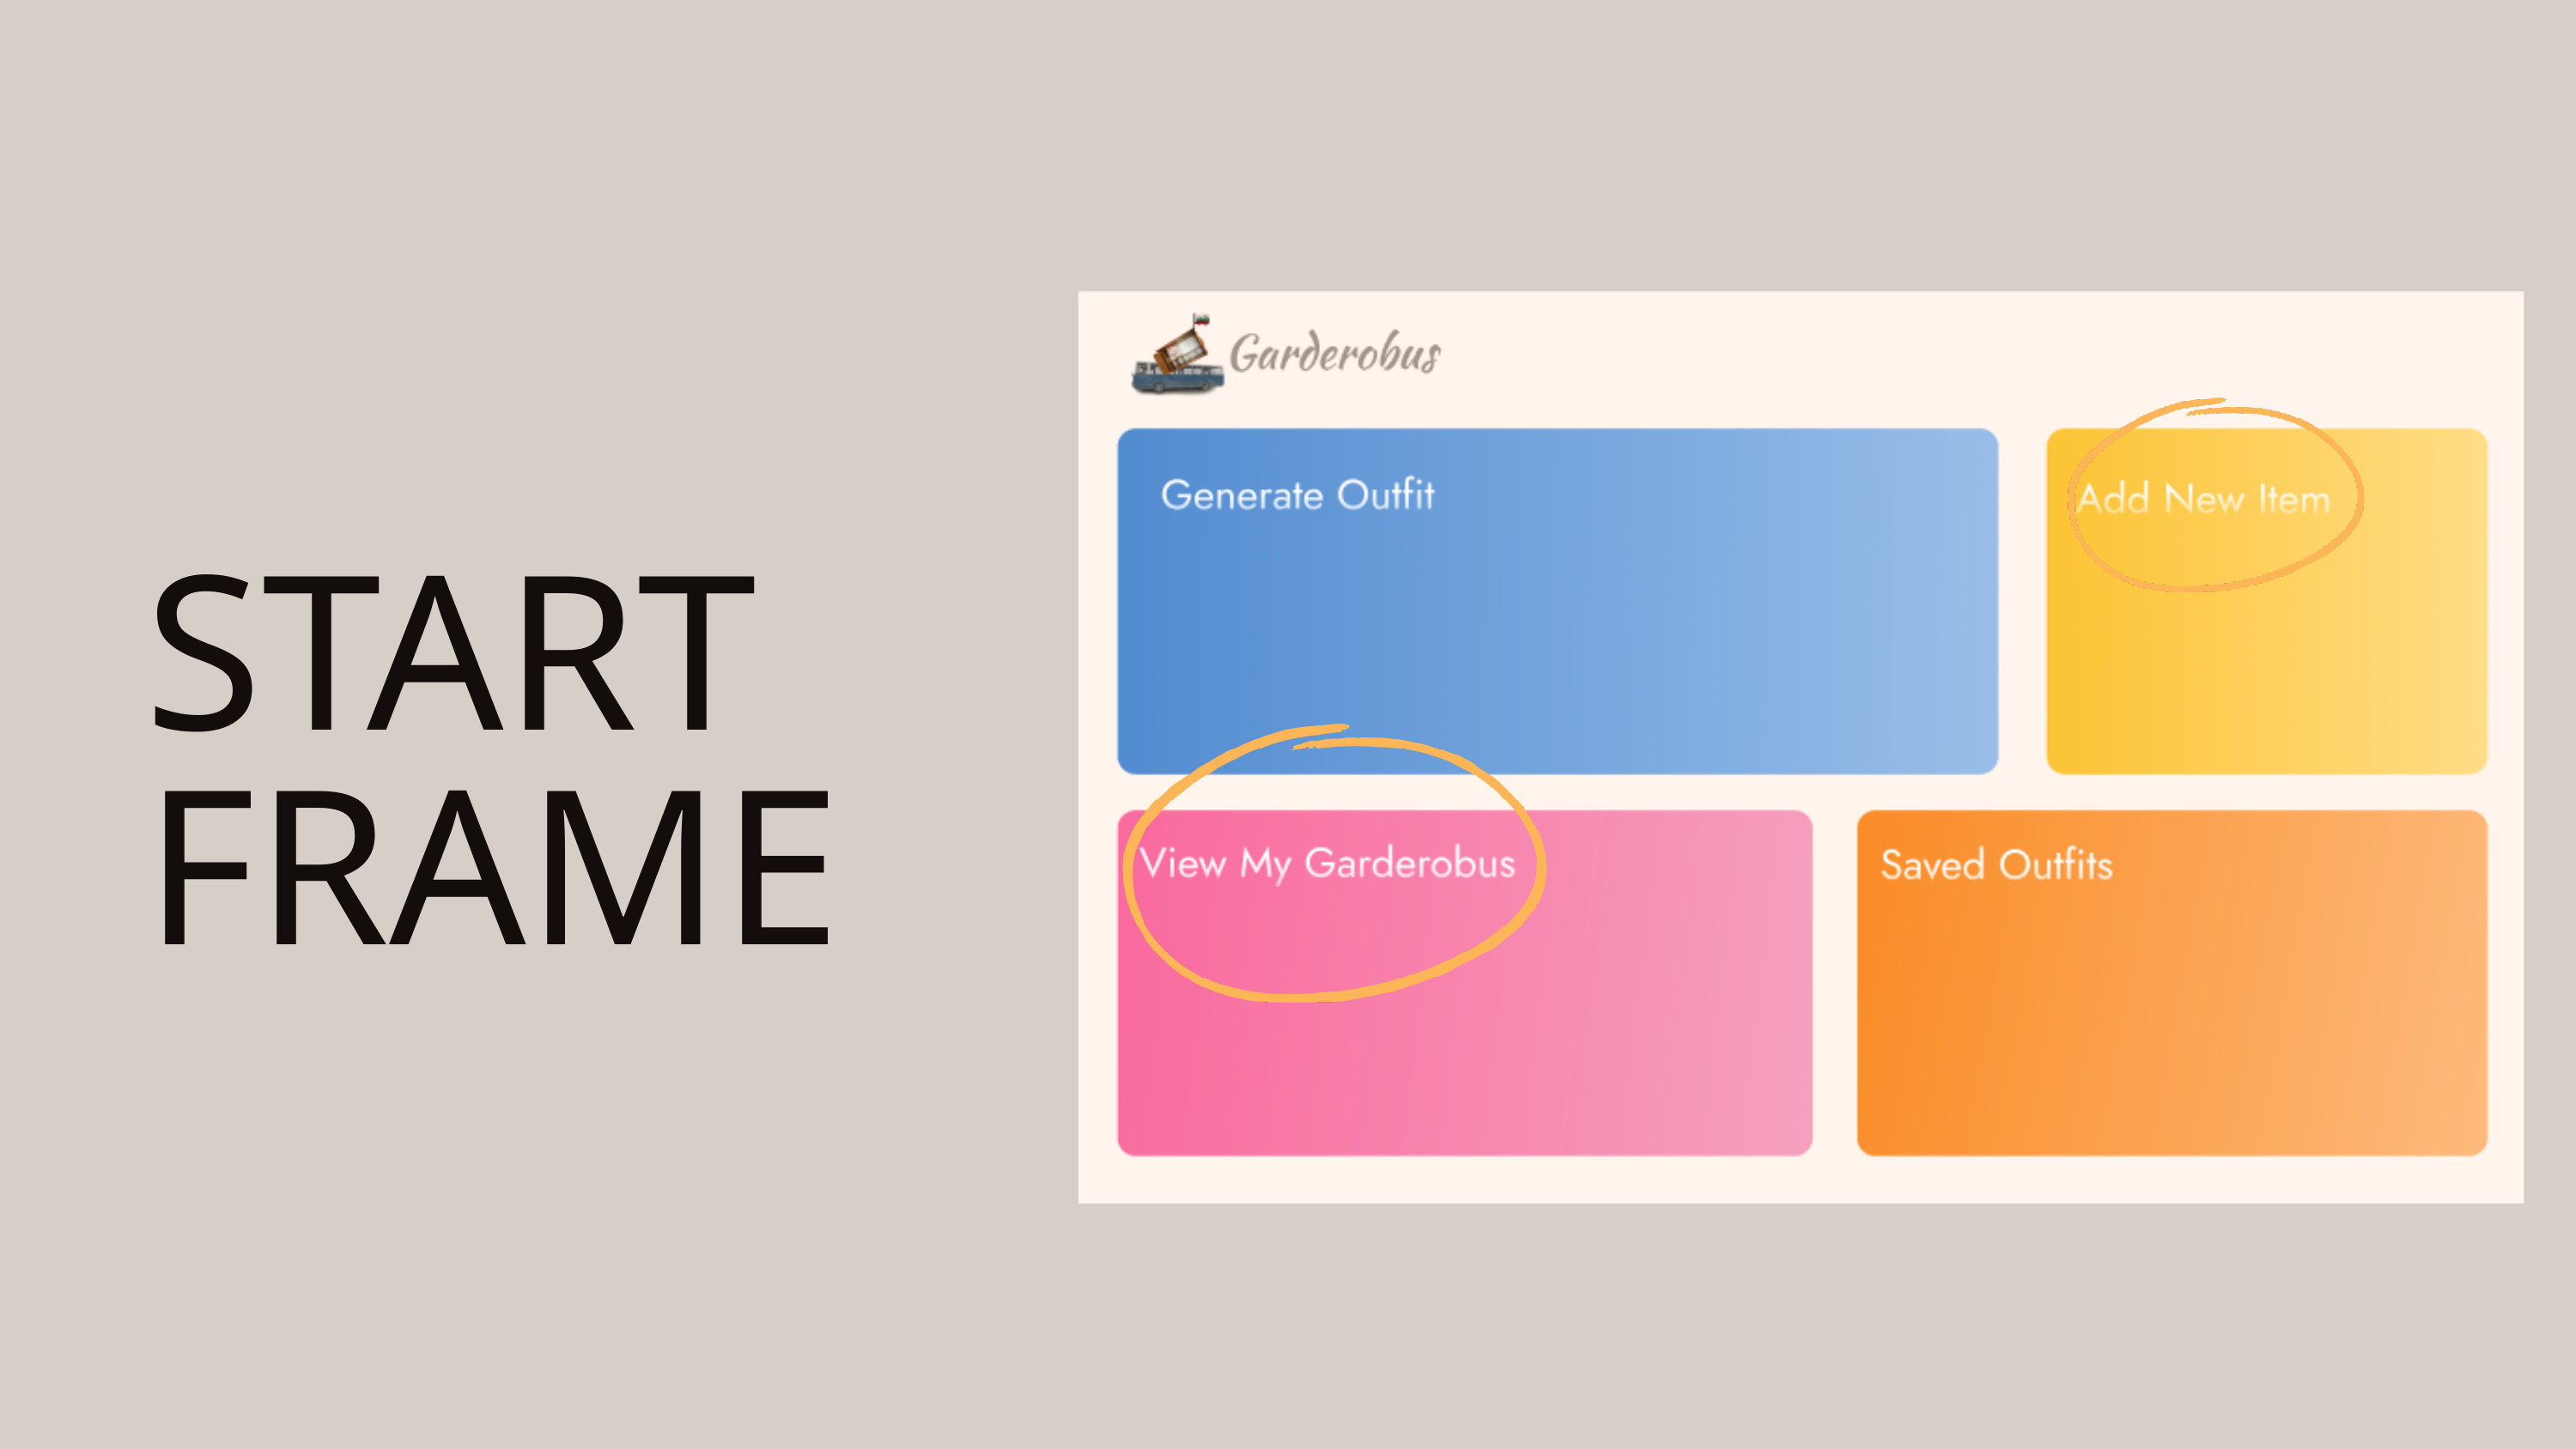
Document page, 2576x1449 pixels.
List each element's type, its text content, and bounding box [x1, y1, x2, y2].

text_box START FRAME [144, 558, 1073, 988]
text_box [1078, 291, 2524, 1203]
